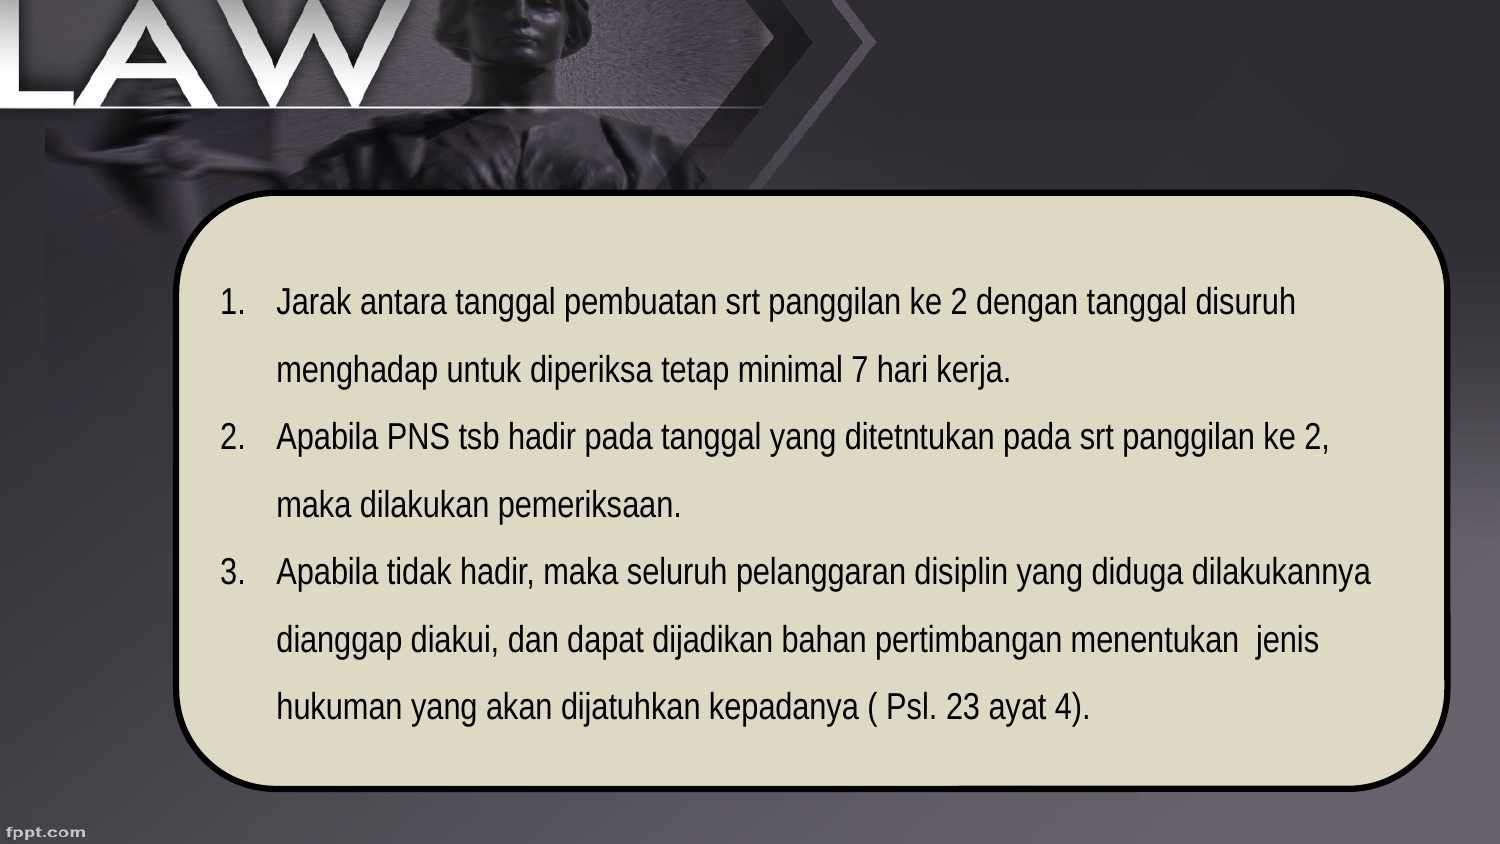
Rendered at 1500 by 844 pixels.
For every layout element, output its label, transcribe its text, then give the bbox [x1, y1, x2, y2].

text_box Jarak antara tanggal pembuatan srt panggilan ke 2 dengan tanggal disuruh menghadap untuk diperiksa tetap minimal 7 hari kerja. Apabila PNS tsb hadir pada tanggal yang ditetntukan pada srt panggilan ke 2, maka dilakukan pemeriksaan. Apabila tidak hadir, maka seluruh pelanggaran disiplin yang diduga dilakukannya dianggap diakui, dan dapat dijadikan bahan pertimbangan menentukan jenis hukuman yang akan dijatuhkan kepadanya ( Psl. 23 ayat 4). [174, 190, 1450, 792]
picture [0, 0, 1500, 844]
